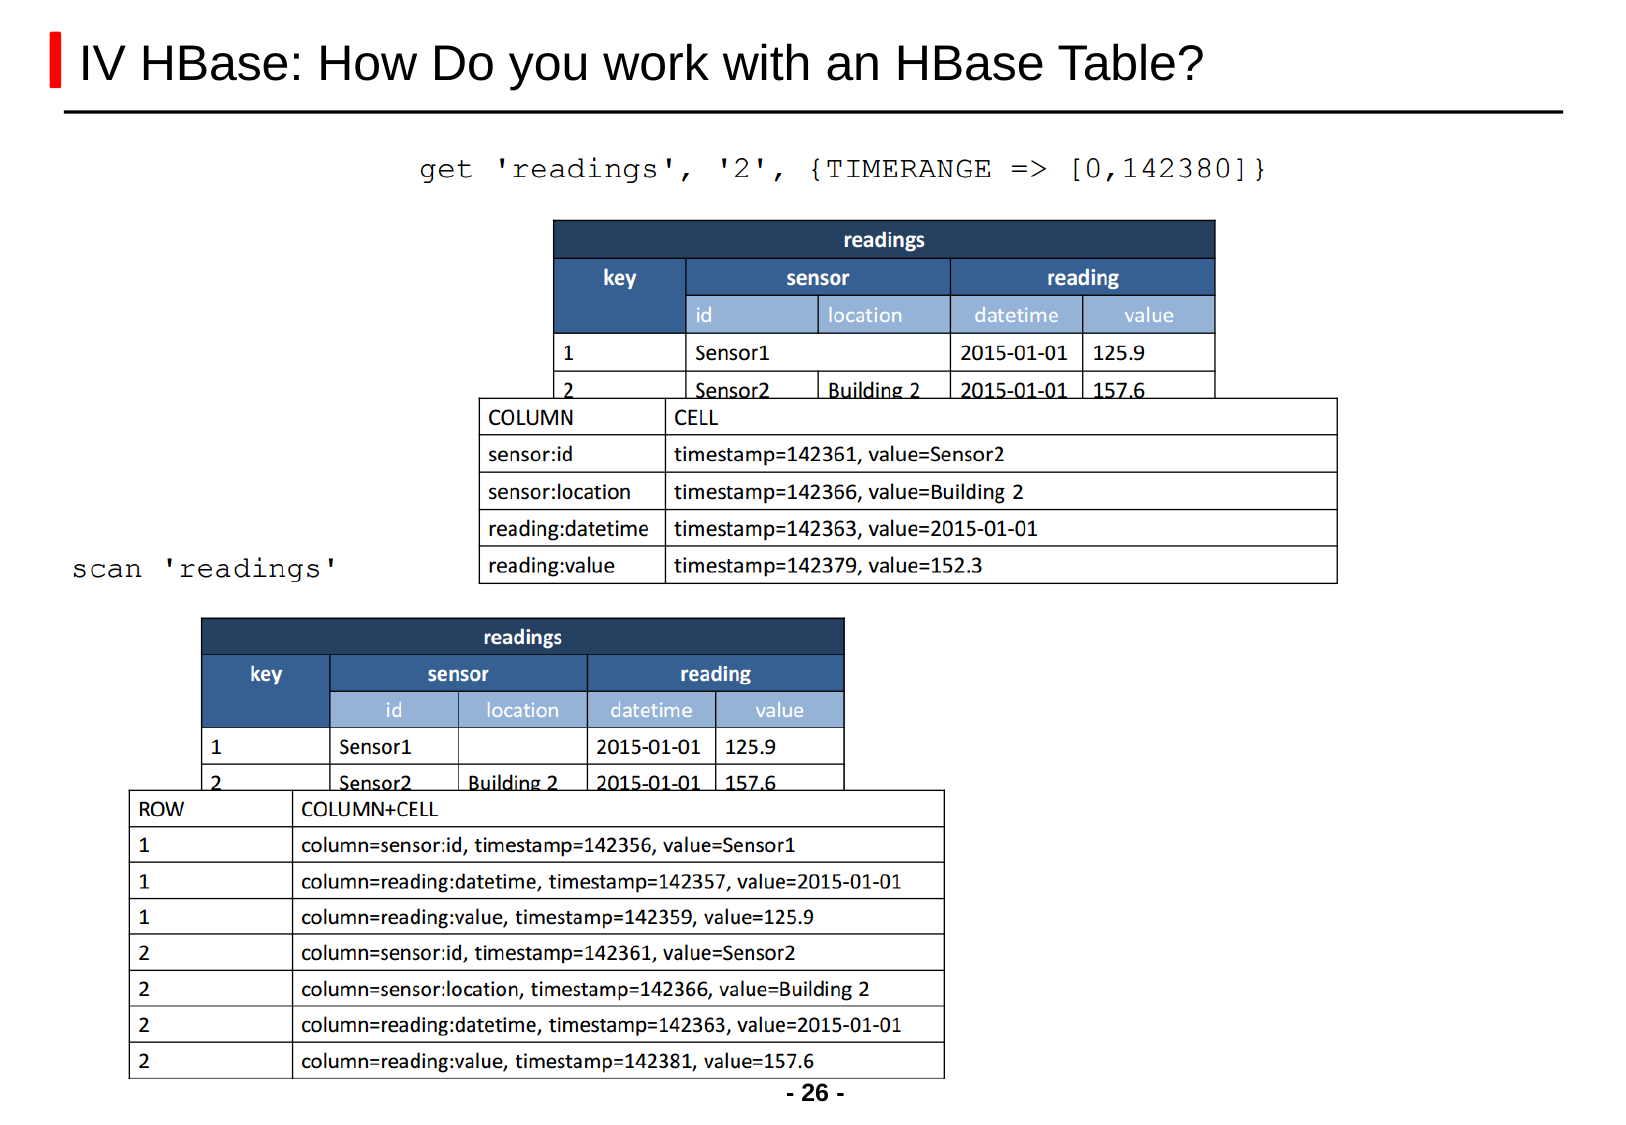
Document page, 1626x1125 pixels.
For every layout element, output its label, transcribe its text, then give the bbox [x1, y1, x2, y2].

title IV HBase: How Do you work with an HBase Table? [63, 12, 1310, 98]
picture [63, 147, 1350, 1079]
slide_number - 25 - [577, 1078, 1054, 1105]
